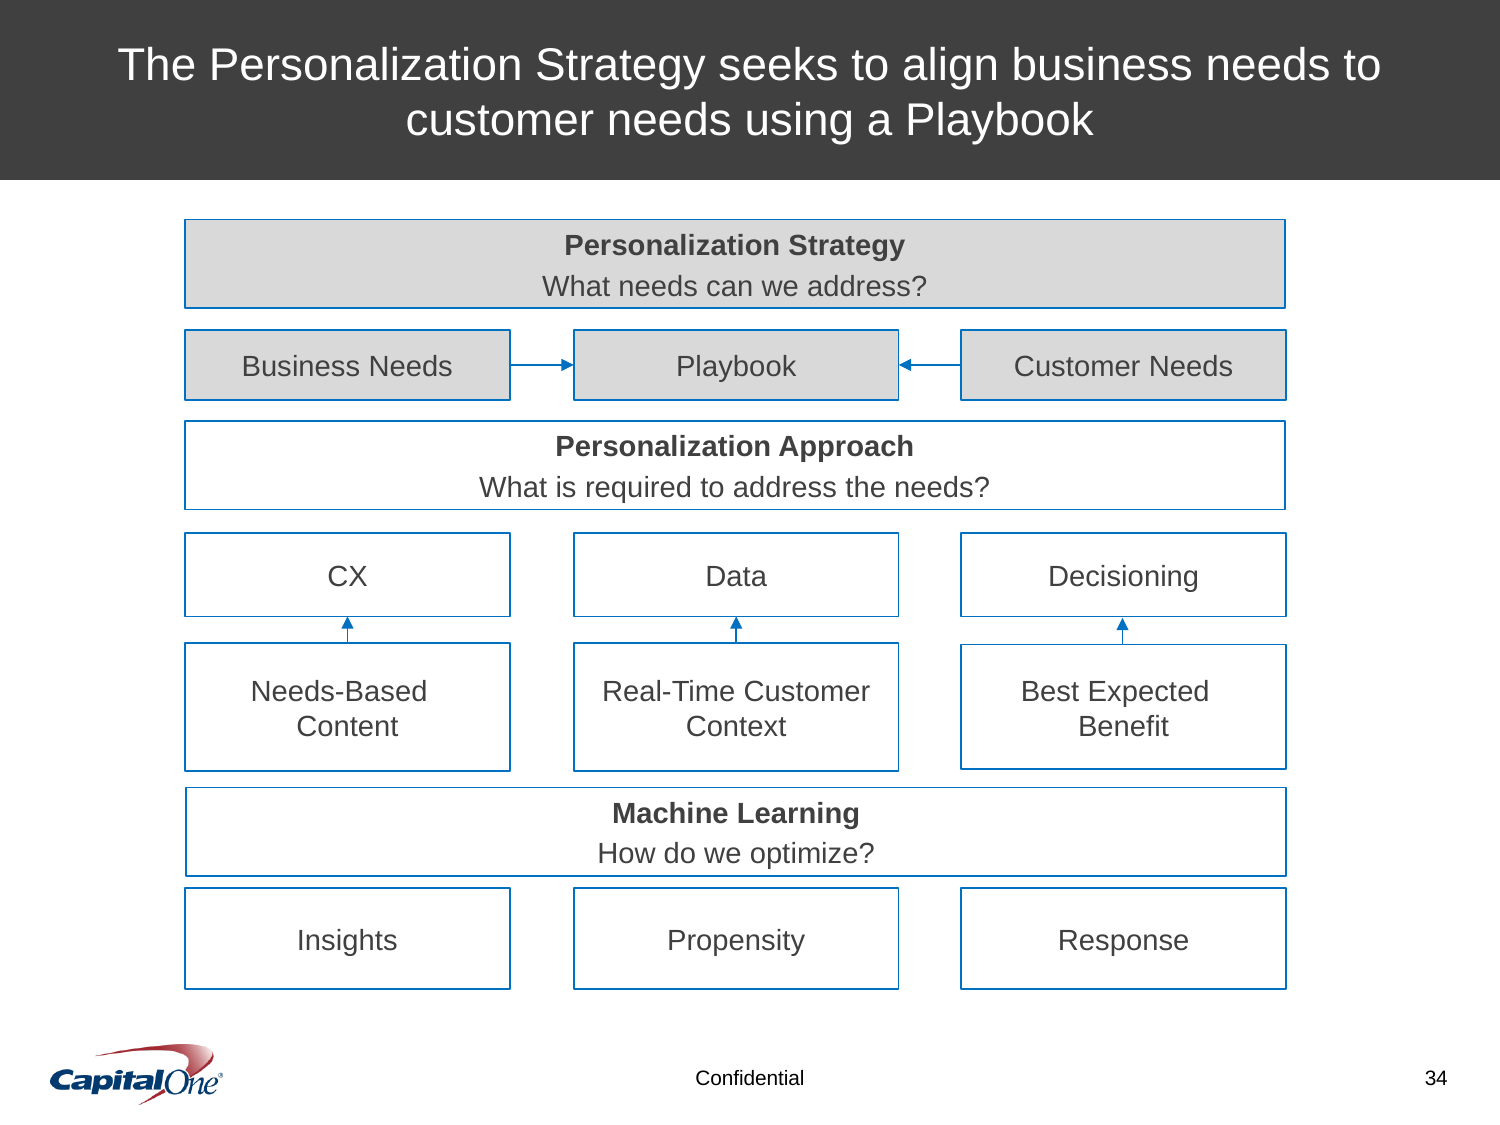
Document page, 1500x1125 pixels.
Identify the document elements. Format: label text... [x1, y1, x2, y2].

text_box CX [185, 533, 510, 617]
text_box Propensity [573, 888, 899, 989]
text_box Machine Learning How do we optimize? [186, 787, 1287, 877]
text_box Business Needs [185, 329, 510, 400]
text_box Real-Time Customer Context [573, 642, 899, 771]
text_box Customer Needs [961, 329, 1287, 400]
text_box Decisioning [961, 532, 1287, 617]
text_box Data [573, 533, 899, 617]
text_box Personalization Strategy What needs can we address? [185, 219, 1285, 309]
text_box Best Expected Benefit [961, 644, 1287, 770]
text_box Needs-Based Content [185, 642, 510, 771]
text_box The Personalization Strategy seeks to align business needs to customer needs using a Playbook [0, 0, 1500, 180]
text_box Personalization Approach What is required to address the needs? [185, 420, 1285, 510]
picture [50, 1044, 223, 1105]
text_box Playbook [573, 329, 899, 400]
text_box Response [961, 888, 1287, 989]
text_box Insights [185, 888, 510, 989]
